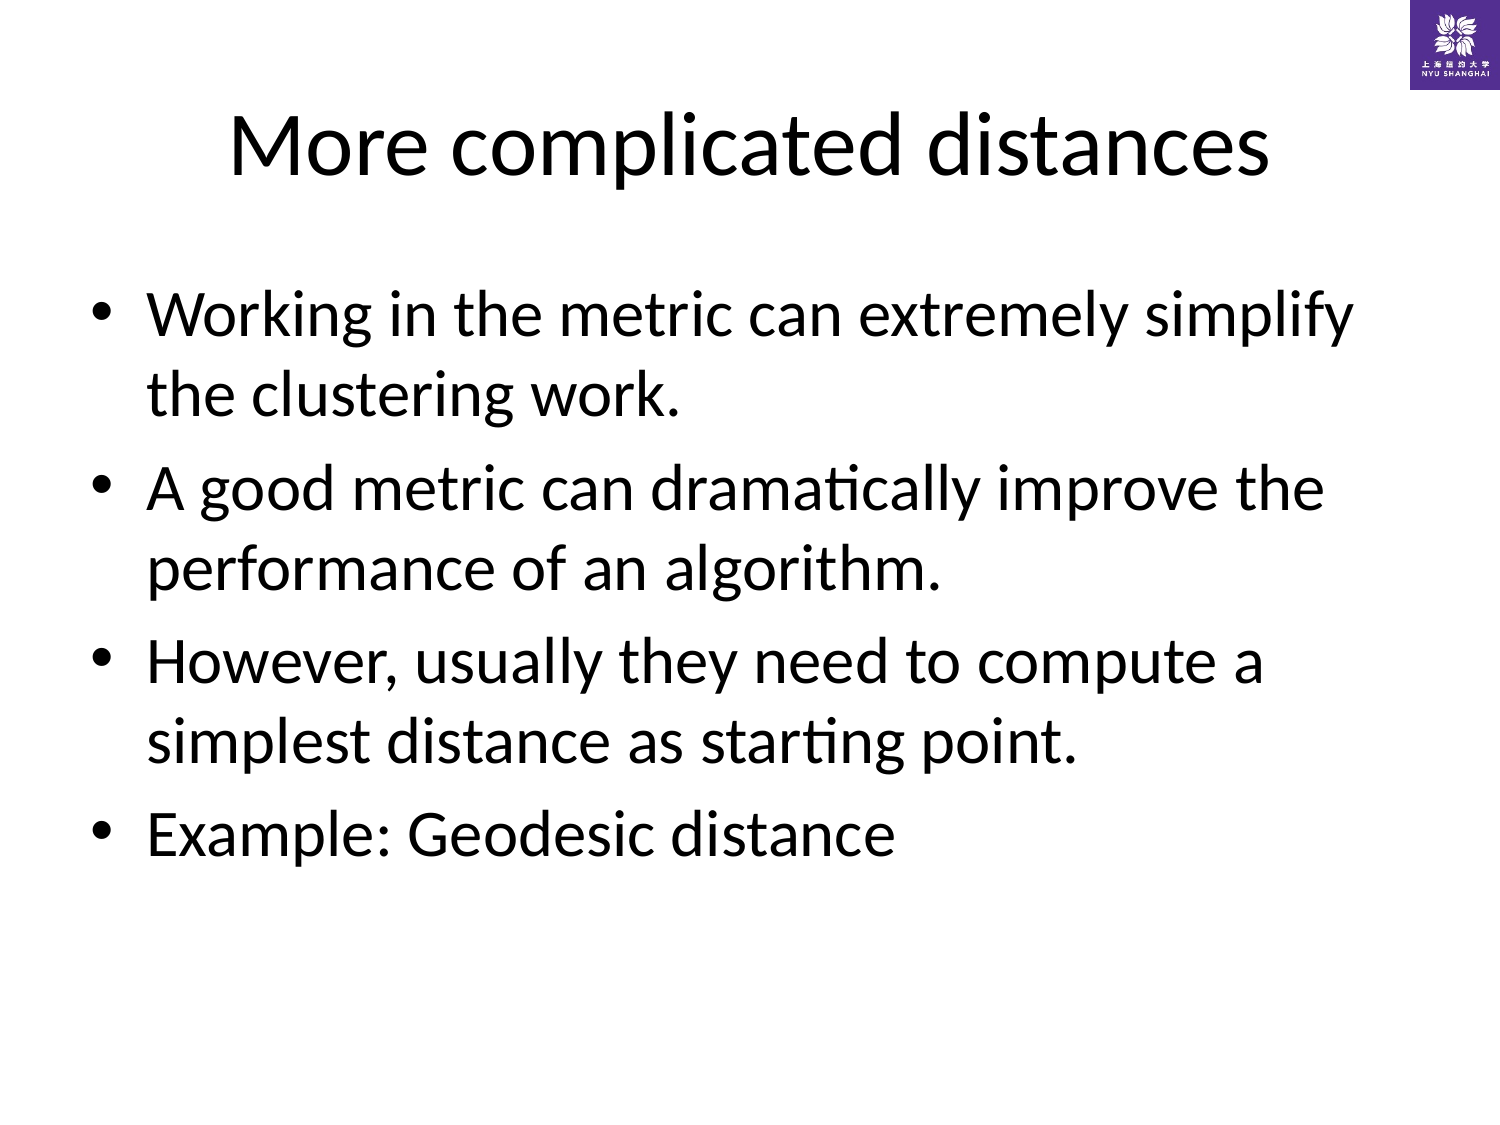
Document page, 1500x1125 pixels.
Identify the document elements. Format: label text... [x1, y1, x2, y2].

list Working in the metric can extremely simplify the clustering work. A good metric can dramatically improve the performance of an algorithm. However, usually they need to compute a simplest distance as starting point. Example: Geodesic distance [75, 262, 1425, 1005]
picture [1410, 0, 1500, 90]
title More complicated distances [75, 45, 1425, 233]
